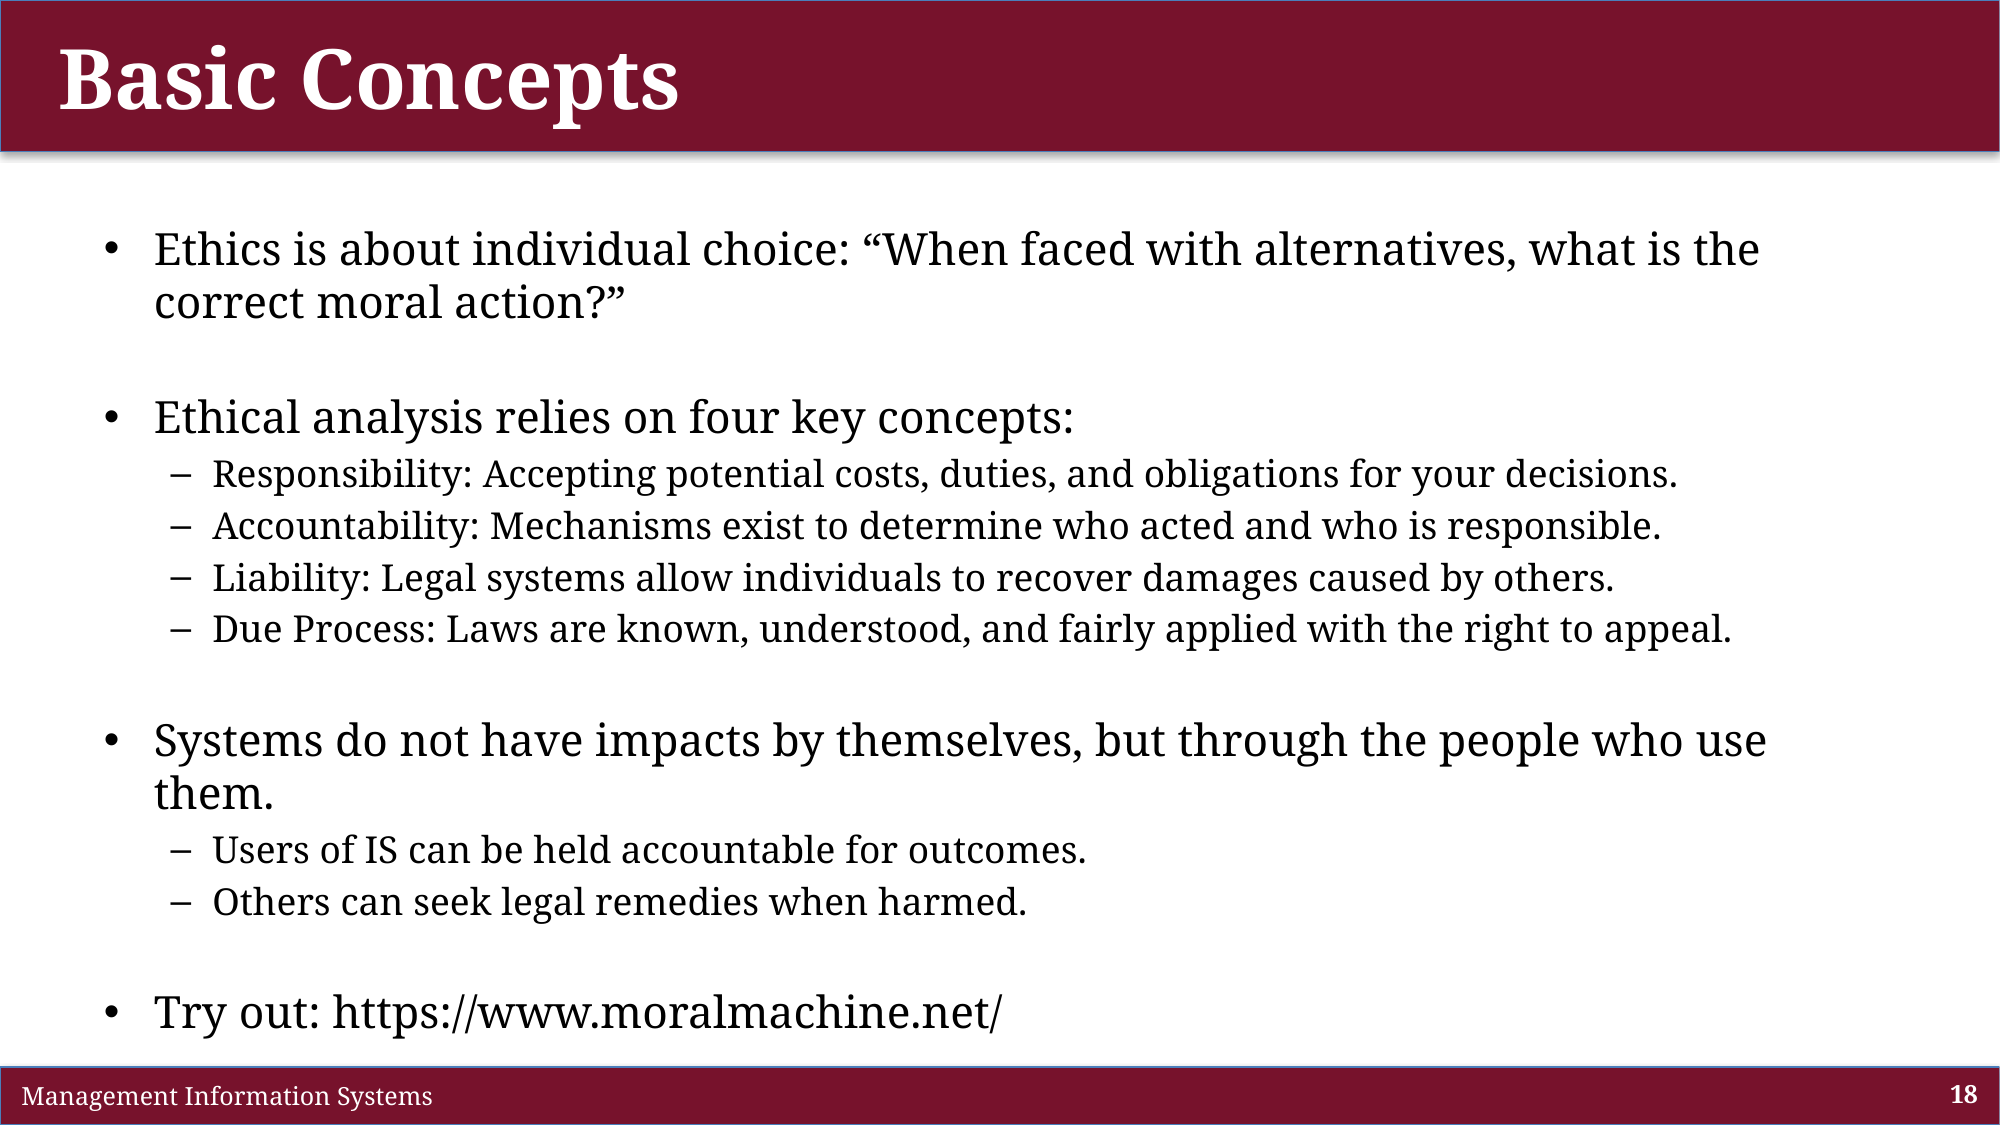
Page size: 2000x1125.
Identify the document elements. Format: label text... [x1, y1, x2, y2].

list Ethics is about individual choice: “When faced with alternatives, what is the correct moral action?” Ethical analysis relies on four key concepts: Responsibility: Accepting potential costs, duties, and obligations for your decisions. Accountability: Mechanisms exist to determine who acted and who is responsible. Liability: Legal systems allow individuals to recover damages caused by others. Due Process: Laws are known, understood, and fairly applied with the right to appeal. Systems do not have impacts by themselves, but through the people who use them. Users of IS can be held accountable for outcomes. Others can seek legal remedies when harmed. Try out: https://www.moralmachine.net/ [88, 213, 1911, 1047]
slide_number 18 [1649, 1066, 2000, 1125]
footer Management Information Systems [0, 1066, 475, 1125]
title Basic Concepts [0, 0, 2000, 152]
text_box [475, 1066, 1649, 1125]
